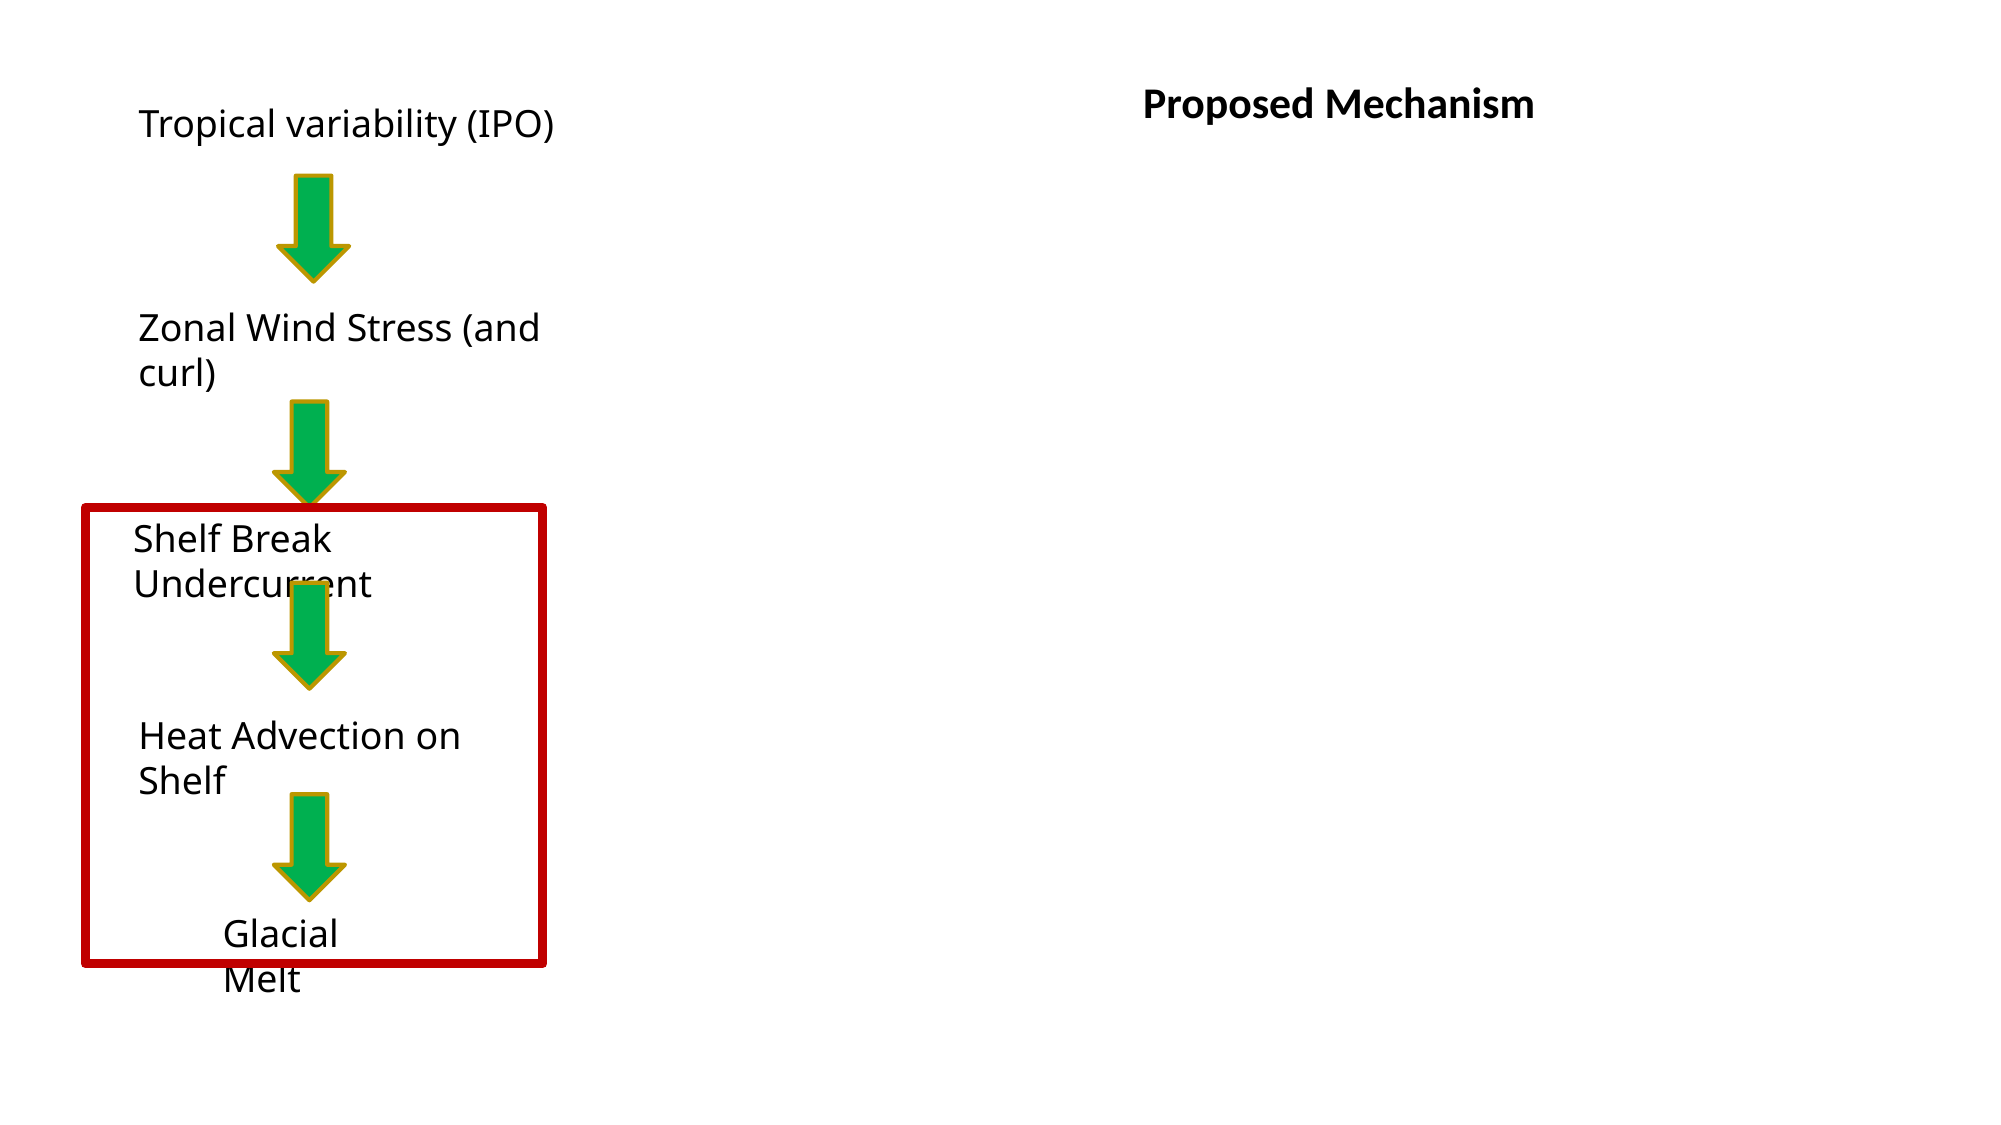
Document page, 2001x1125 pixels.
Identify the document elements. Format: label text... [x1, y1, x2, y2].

text_box [271, 399, 347, 505]
text_box [83, 505, 545, 966]
text_box Tropical variability (IPO) [123, 92, 616, 152]
text_box Zonal Wind Stress (and curl) [123, 296, 634, 401]
title Proposed Mechanism [1128, 67, 1552, 153]
text_box Glacial Melt [207, 966, 440, 1008]
text_box [276, 173, 352, 284]
